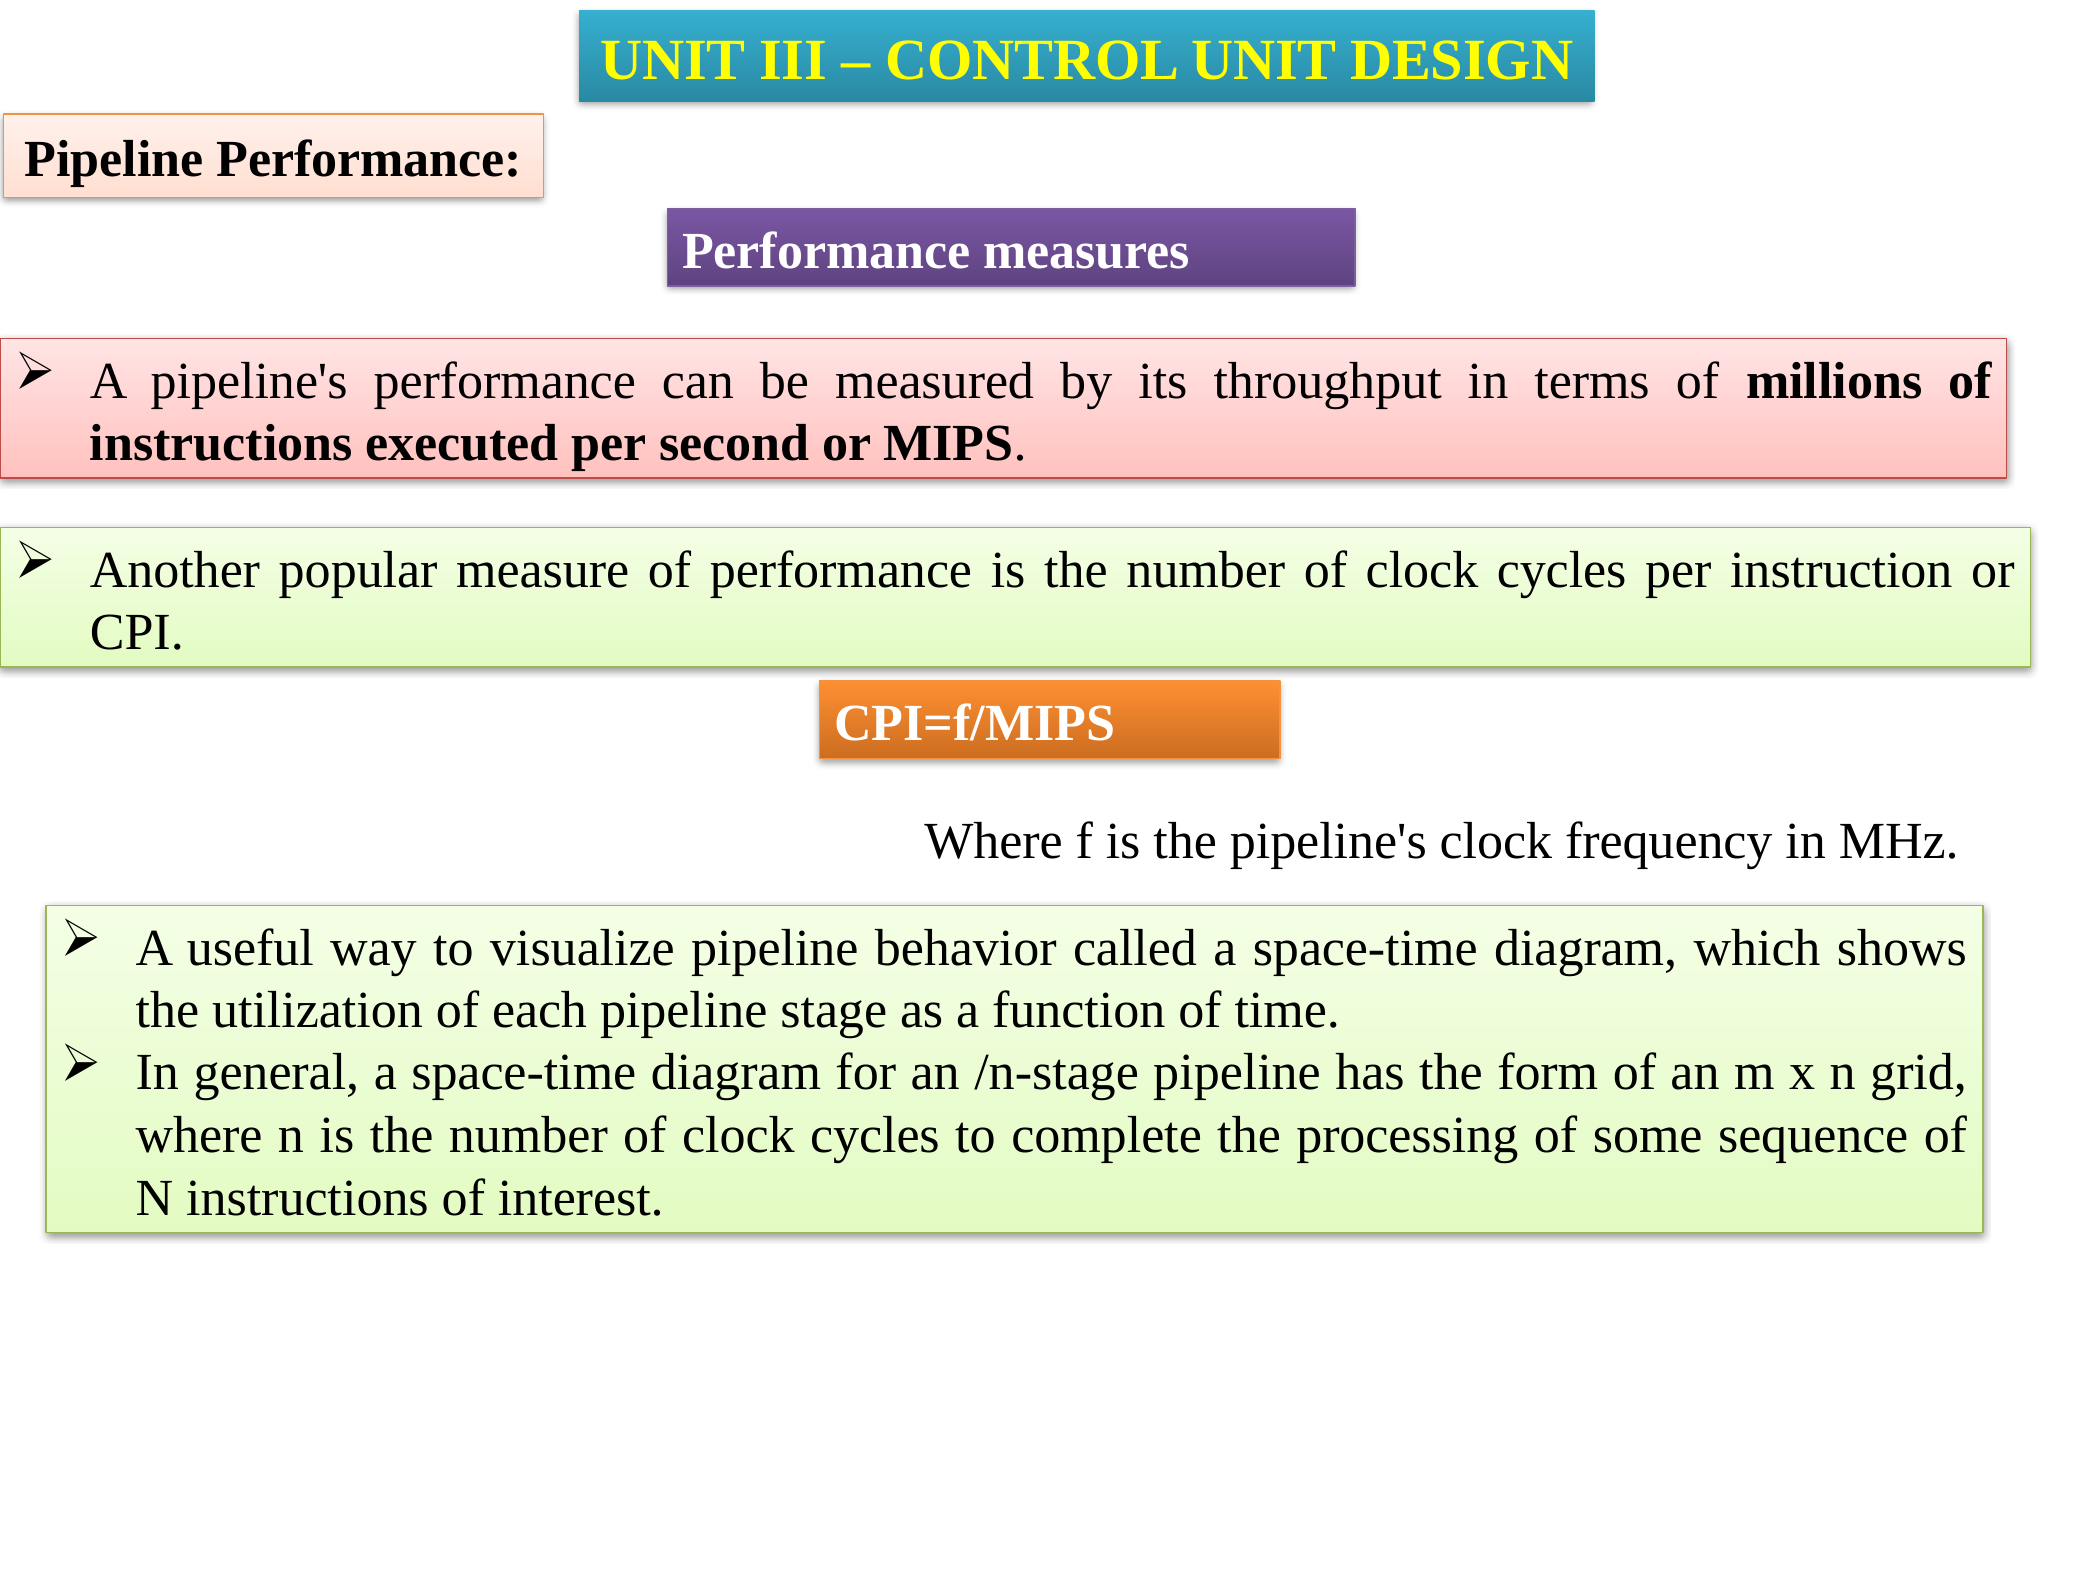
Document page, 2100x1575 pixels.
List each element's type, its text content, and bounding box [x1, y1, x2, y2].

text_box A useful way to visualize pipeline behavior called a space-time diagram, which shows the utilization of each pipeline stage as a function of time. In general, a space-time diagram for an /n-stage pipeline has the form of an m x n grid, where n is the number of clock cycles to complete the processing of some sequence of N instructions of interest. [45, 905, 1984, 1233]
text_box Where f is the pipeline's clock frequency in MHz. [909, 799, 2100, 877]
text_box Pipeline Performance: [3, 113, 544, 198]
text_box Performance measures [667, 208, 1356, 287]
text_box A pipeline's performance can be measured by its throughput in terms of millions of instructions executed per second or MIPS. [0, 338, 2007, 479]
text_box UNIT III – CONTROL UNIT DESIGN [579, 10, 1595, 102]
text_box Another popular measure of performance is the number of clock cycles per instruction or CPI. [0, 527, 2031, 668]
text_box CPI=f/MIPS [819, 680, 1281, 759]
